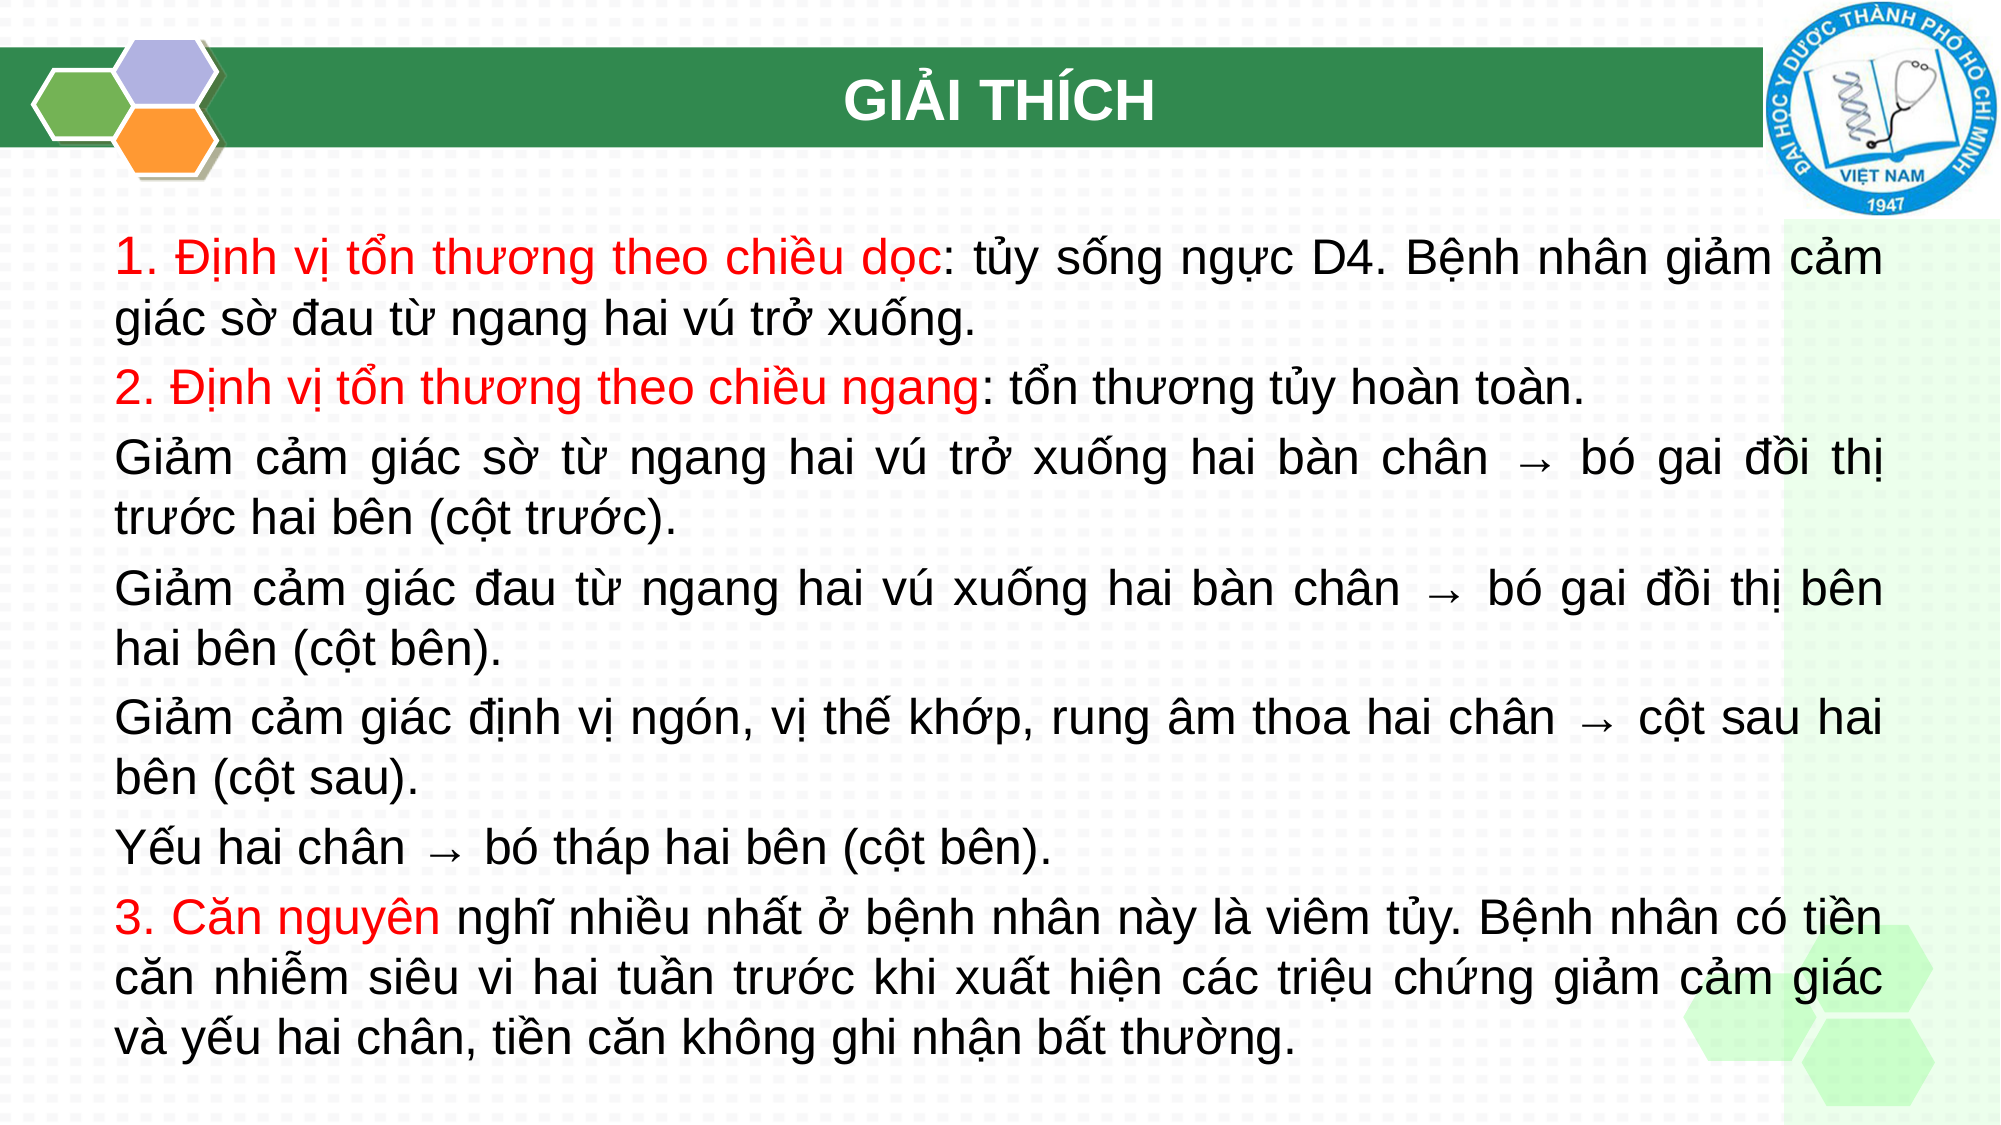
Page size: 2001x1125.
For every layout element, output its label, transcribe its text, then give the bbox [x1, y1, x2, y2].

title GIẢI THÍCH [166, 26, 1757, 169]
picture [0, 0, 2000, 1125]
list 1. Định vị tổn thương theo chiều dọc: tủy sống ngực D4. Bệnh nhân giảm cảm giác sờ đau từ ngang hai vú trở xuống. 2. Định vị tổn thương theo chiều ngang: tổn thương tủy hoàn toàn. Giảm cảm giác sờ từ ngang hai vú trở xuống hai bàn chân → bó gai đồi thị trước hai bên (cột trước). Giảm cảm giác đau từ ngang hai vú xuống hai bàn chân → bó gai đồi thị bên hai bên (cột bên). Giảm cảm giác định vị ngón, vị thế khớp, rung âm thoa hai chân → cột sau hai bên (cột sau). Yếu hai chân → bó tháp hai bên (cột bên). 3. Căn nguyên nghĩ nhiều nhất ở bệnh nhân này là viêm tủy. Bệnh nhân có tiền căn nhiễm siêu vi hai tuần trước khi xuất hiện các triệu chứng giảm cảm giác và yếu hai chân, tiền căn không ghi nhận bất thường. [99, 212, 1900, 1100]
